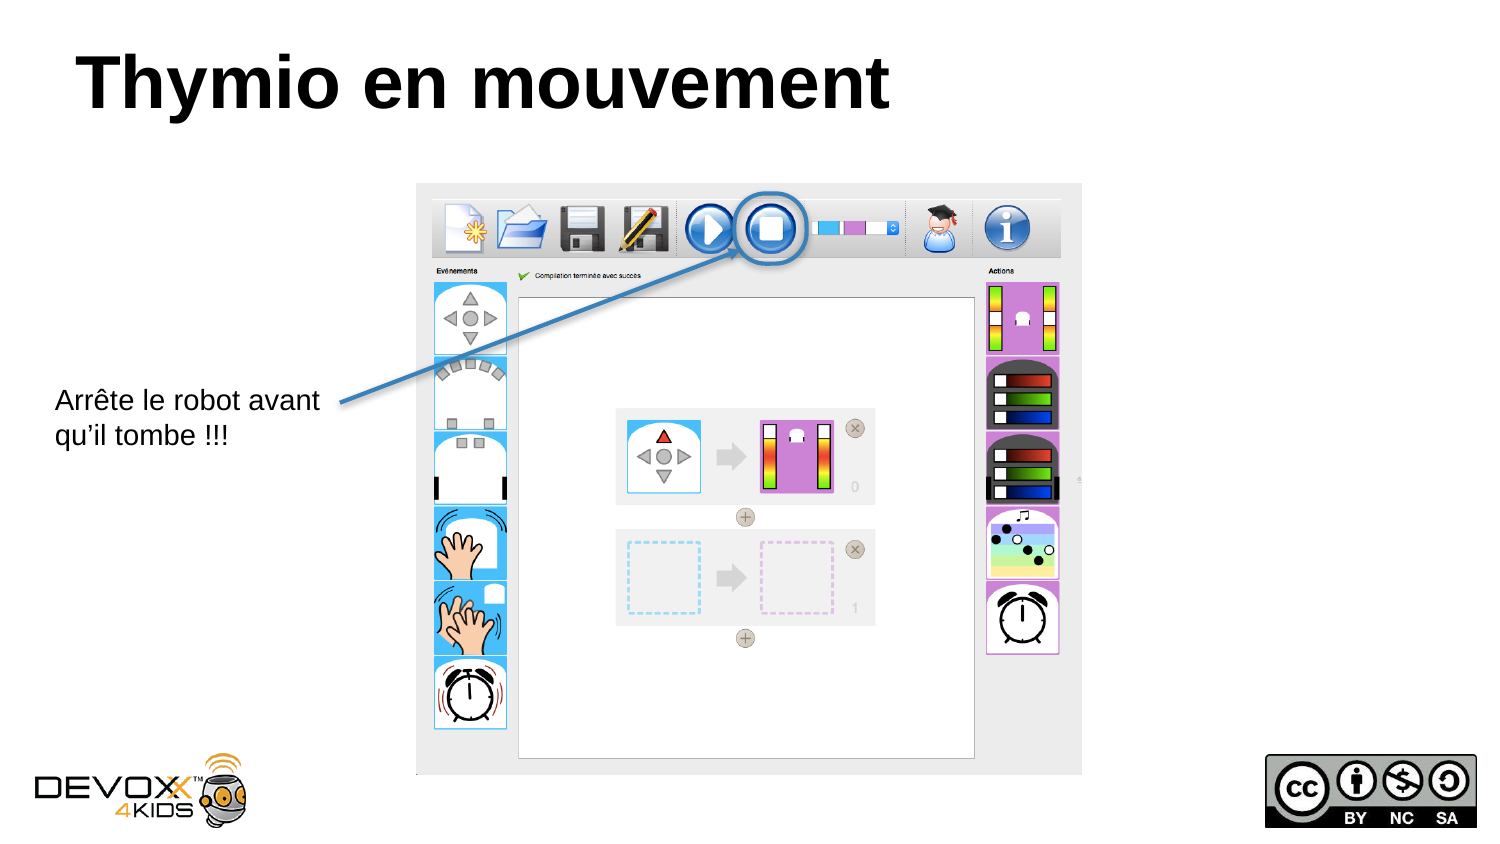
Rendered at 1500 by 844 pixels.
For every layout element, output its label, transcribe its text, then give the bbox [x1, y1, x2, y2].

title Thymio en mouvement [74, 33, 1426, 175]
picture [35, 753, 246, 828]
text_box Arrête le robot avant qu’il tombe !!! [54, 381, 329, 452]
picture [1265, 754, 1477, 828]
picture [416, 183, 1082, 776]
